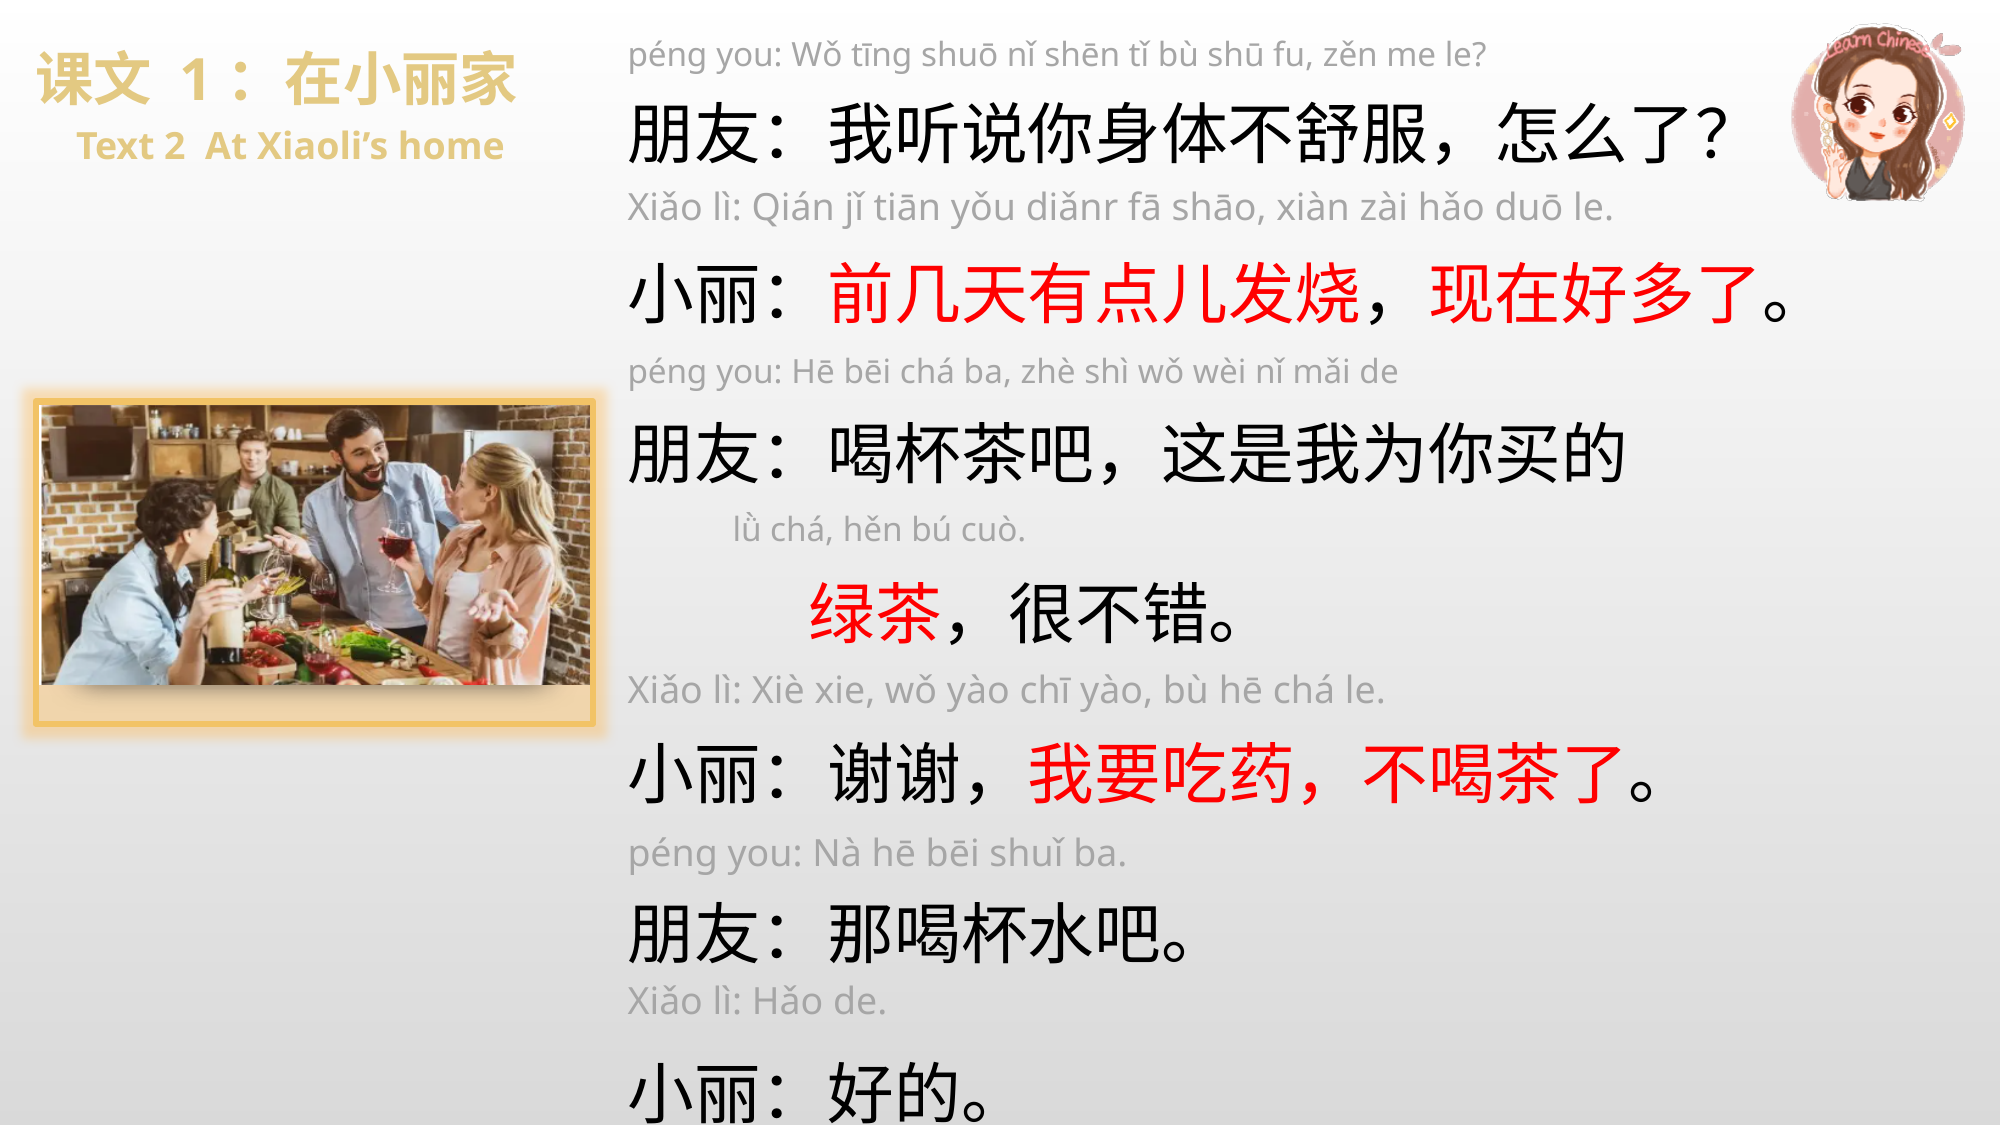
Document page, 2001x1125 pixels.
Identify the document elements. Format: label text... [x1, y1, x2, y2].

text_box Xiǎo lì: Hǎo de. [612, 969, 1909, 1030]
picture [38, 404, 590, 721]
picture [1758, 0, 1998, 240]
text_box péng you: Nà hē bēi shuǐ ba. [612, 821, 1909, 882]
text_box péng you: Wǒ tīng shuō nǐ shēn tǐ bù shū fu, zěn me le? [612, 25, 1758, 81]
text_box Xiǎo lì: Qián jǐ tiān yǒu diǎnr fā shāo, xiàn zài hǎo duō le. [612, 175, 1758, 236]
text_box 朋友：我听说你身体不舒服，怎么了？ 小丽：前几天有点儿发烧，现在好多了。 朋友：喝杯茶吧，这是我为你买的 绿茶，很不错。 小丽：谢谢，我要吃药，不喝茶了。 朋友：那喝杯水吧。 小丽：好的。 [612, 4, 2000, 1125]
text_box Text 2 At Xiaoli’s home [61, 115, 521, 175]
text_box péng you: Hē bēi chá ba, zhè shì wǒ wèi nǐ mǎi de [612, 342, 1988, 398]
text_box Xiǎo lì: Xiè xie, wǒ yào chī yào, bù hē chá le. [612, 658, 1909, 719]
text_box lǜ chá, hěn bú cuò. [613, 500, 1998, 556]
text_box 课文 1：在小丽家 [20, 35, 533, 120]
